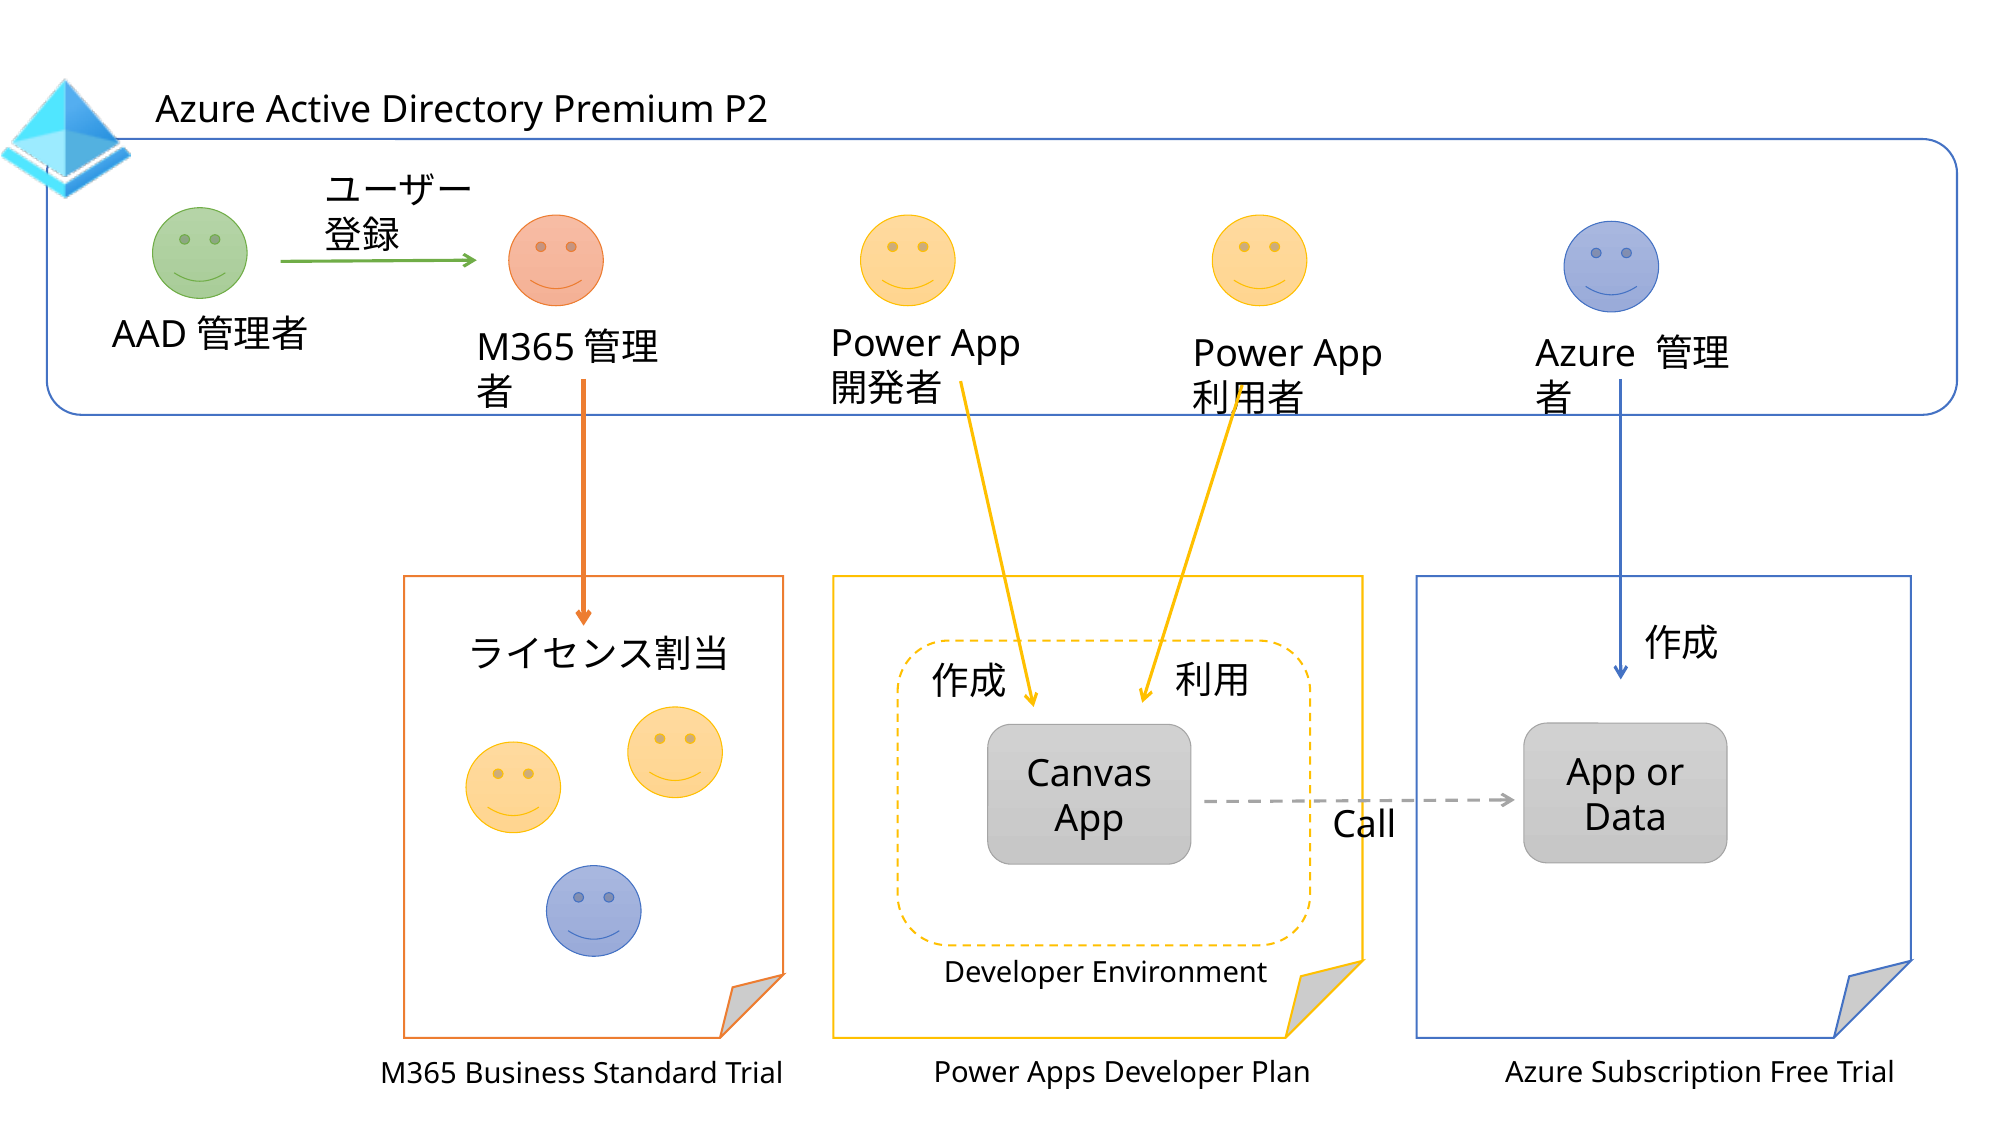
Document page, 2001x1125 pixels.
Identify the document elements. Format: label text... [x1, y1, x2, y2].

text_box Power App 利用者 [1177, 321, 1433, 427]
text_box [627, 706, 723, 799]
text_box [1563, 220, 1660, 313]
picture [1, 74, 131, 204]
text_box [1211, 214, 1308, 307]
text_box [403, 575, 787, 1039]
text_box Azure Active Directory Premium P2 [140, 77, 861, 138]
text_box [1415, 575, 1915, 1039]
text_box M365管理者 [461, 315, 706, 421]
text_box 作成 [1629, 612, 1789, 672]
text_box Azure Subscription Free Trial [1443, 1046, 1957, 1097]
text_box Call [1317, 802, 1477, 853]
text_box [45, 137, 1959, 416]
text_box 作成 [917, 649, 1077, 710]
text_box [1243, 575, 1364, 799]
text_box Azure 管理者 [1520, 321, 1775, 426]
text_box [465, 741, 562, 834]
text_box [896, 639, 1312, 946]
text_box Call [1317, 792, 1477, 799]
text_box [152, 207, 248, 299]
text_box 利用 [1160, 649, 1321, 709]
text_box Power Apps Developer Plan [865, 1046, 1379, 1097]
text_box [545, 865, 642, 957]
text_box AAD管理者 [97, 302, 341, 363]
text_box [1271, 802, 1366, 962]
text_box App or Data [1523, 722, 1728, 864]
text_box Developer Environment [849, 946, 1363, 996]
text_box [1142, 385, 1243, 703]
text_box Power App 開発者 [815, 311, 1090, 417]
text_box M365 Business Standard Trial [347, 1047, 817, 1098]
text_box [860, 214, 956, 307]
text_box Canvas App [987, 723, 1192, 865]
text_box ライセンス割当 [453, 622, 754, 682]
text_box ユーザー 登録 [309, 158, 554, 264]
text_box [960, 381, 1034, 707]
text_box [508, 214, 604, 307]
text_box [832, 575, 1329, 1039]
